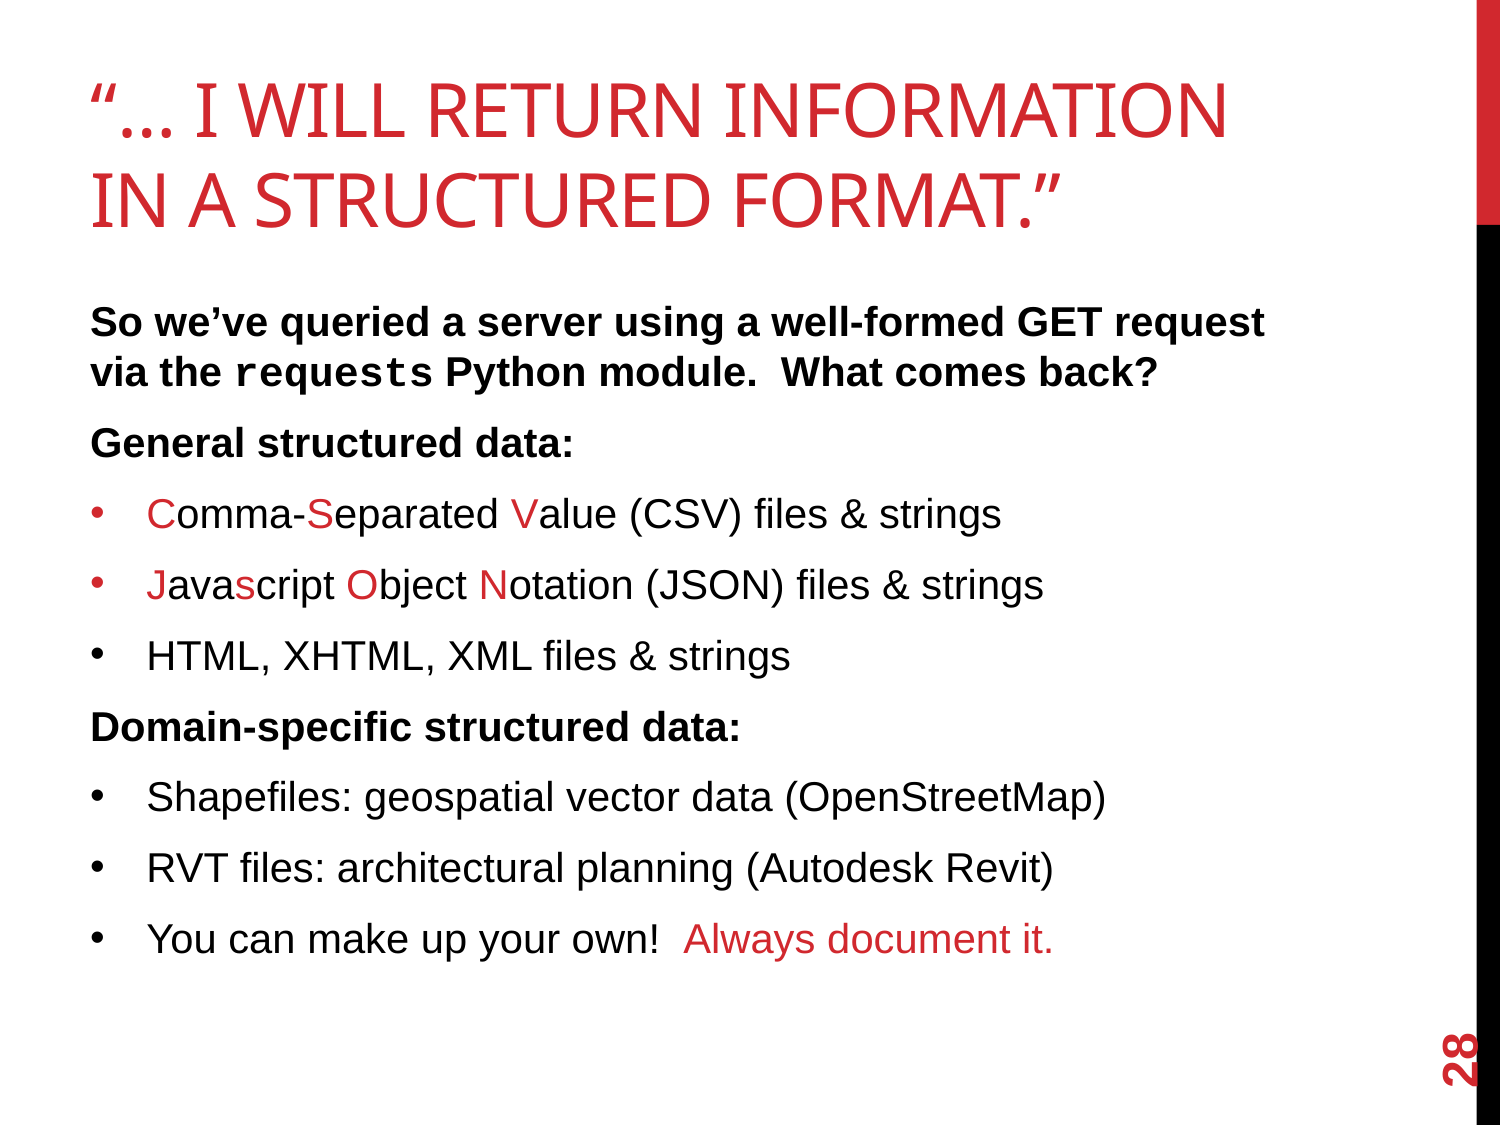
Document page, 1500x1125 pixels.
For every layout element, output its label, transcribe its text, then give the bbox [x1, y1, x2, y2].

list So we’ve queried a server using a well-formed GET request via the requests Python module. What comes back? General structured data: Comma-Separated Value (CSV) files & strings Javascript Object Notation (JSON) files & strings HTML, XHTML, XML files & strings Domain-specific structured data: Shapefiles: geospatial vector data (OpenStreetMap) RVT files: architectural planning (Autodesk Revit) You can make up your own! Always document it. [75, 287, 1325, 1005]
title “… I will return information in a structured format.” [75, 25, 1325, 250]
slide_number 28 [1427, 887, 1488, 1104]
